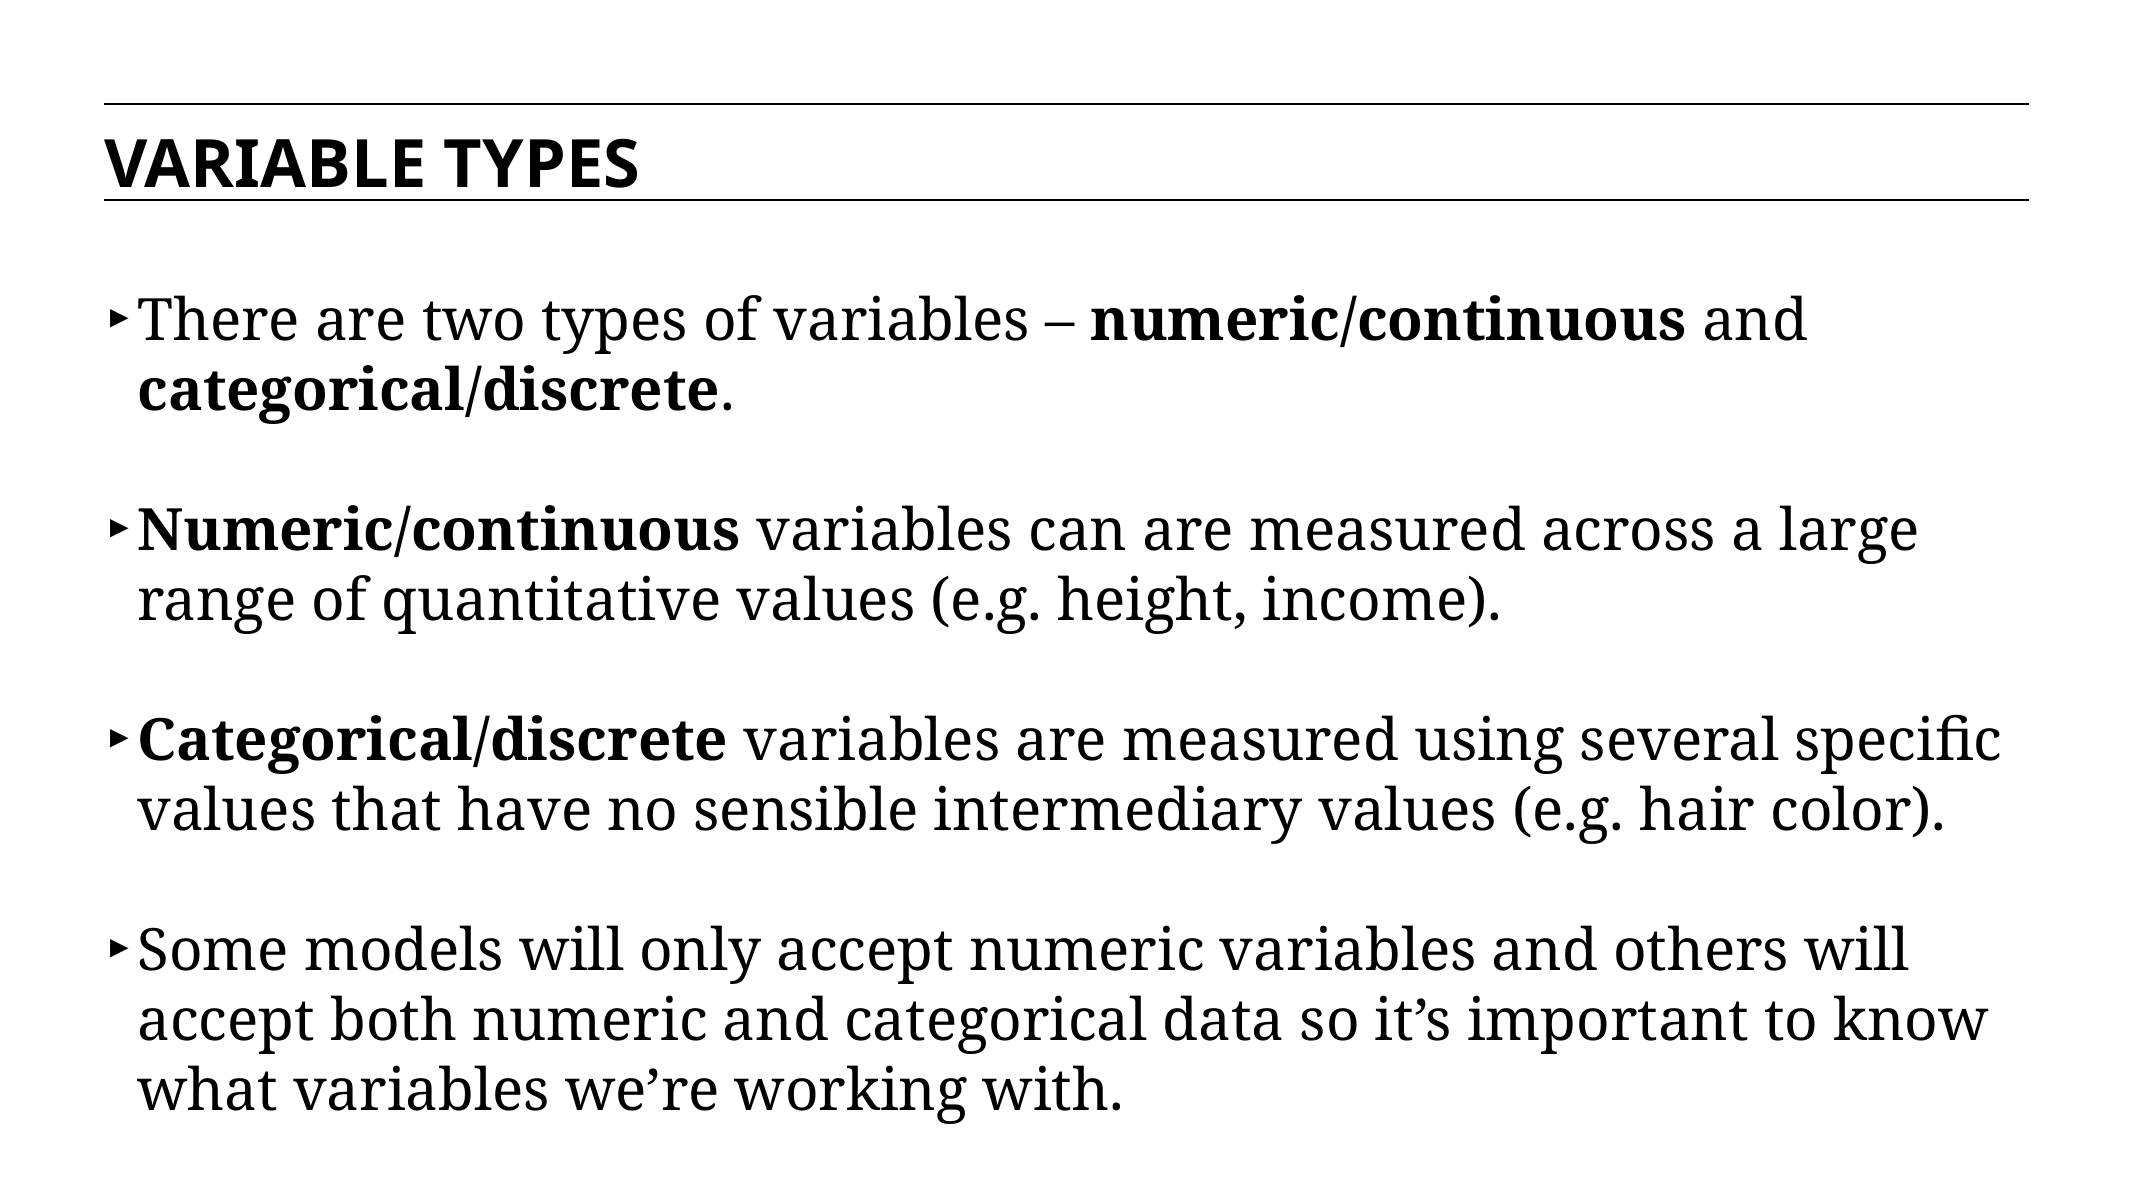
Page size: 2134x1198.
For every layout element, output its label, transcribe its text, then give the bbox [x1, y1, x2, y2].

list There are two types of variables – numeric/continuous and categorical/discrete. Numeric/continuous variables can are measured across a large range of quantitative values (e.g. height, income). Categorical/discrete variables are measured using several specific values that have no sensible intermediary values (e.g. hair color). Some models will only accept numeric variables and others will accept both numeric and categorical data so it’s important to know what variables we’re working with. [104, 212, 2030, 837]
text_box VARIABLE TYPES [104, 120, 2030, 192]
